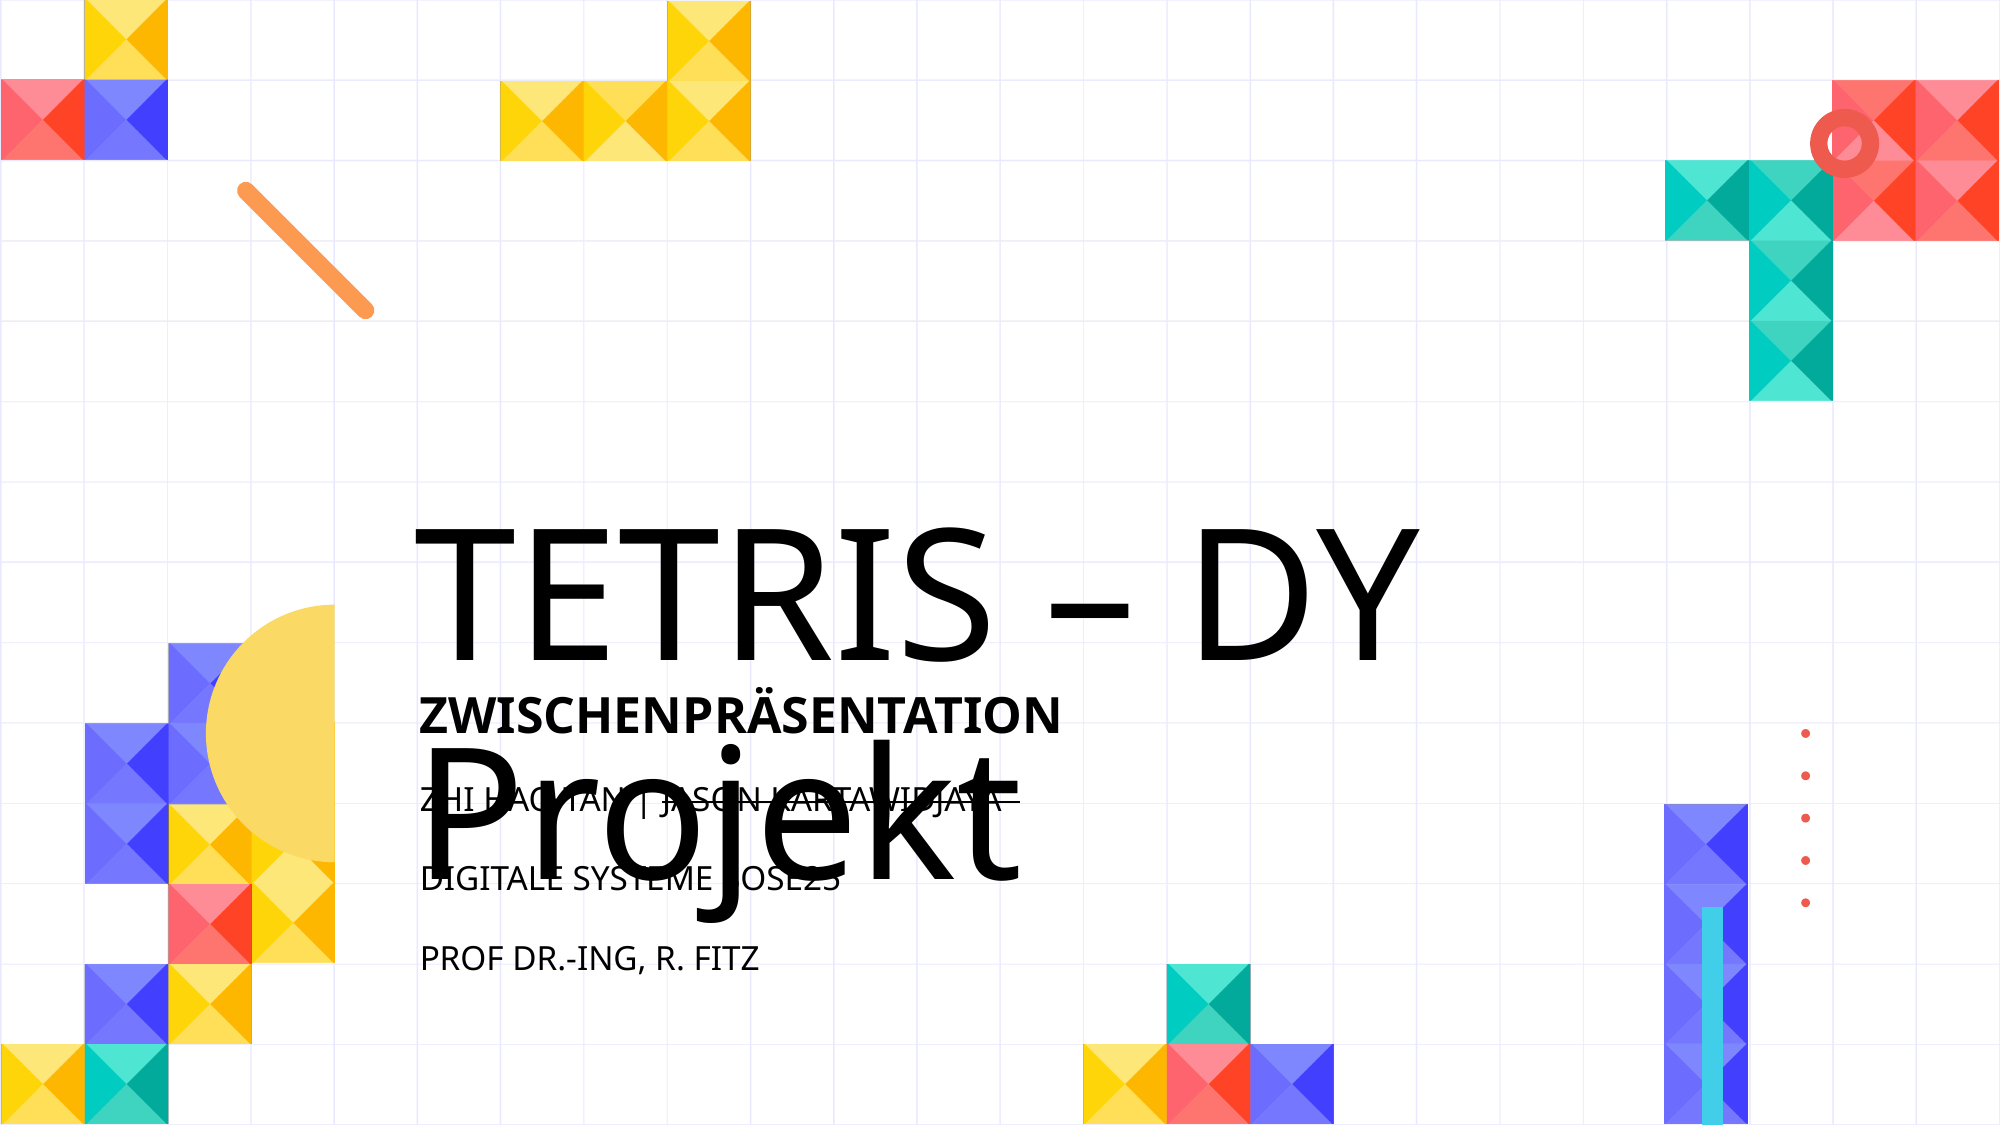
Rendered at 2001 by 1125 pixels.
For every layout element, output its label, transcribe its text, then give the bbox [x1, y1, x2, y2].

text_box ZHI HAO TAN | JASON KARTAWIDJAYA DIGITALE SYSTEME SOSE25 PROF DR.-ING, R. FITZ [404, 770, 1496, 985]
picture [0, 0, 2000, 1125]
text_box ZWISCHENPRÄSENTATION [404, 676, 1496, 752]
text_box TETRIS – DY Projekt [399, 469, 1621, 925]
